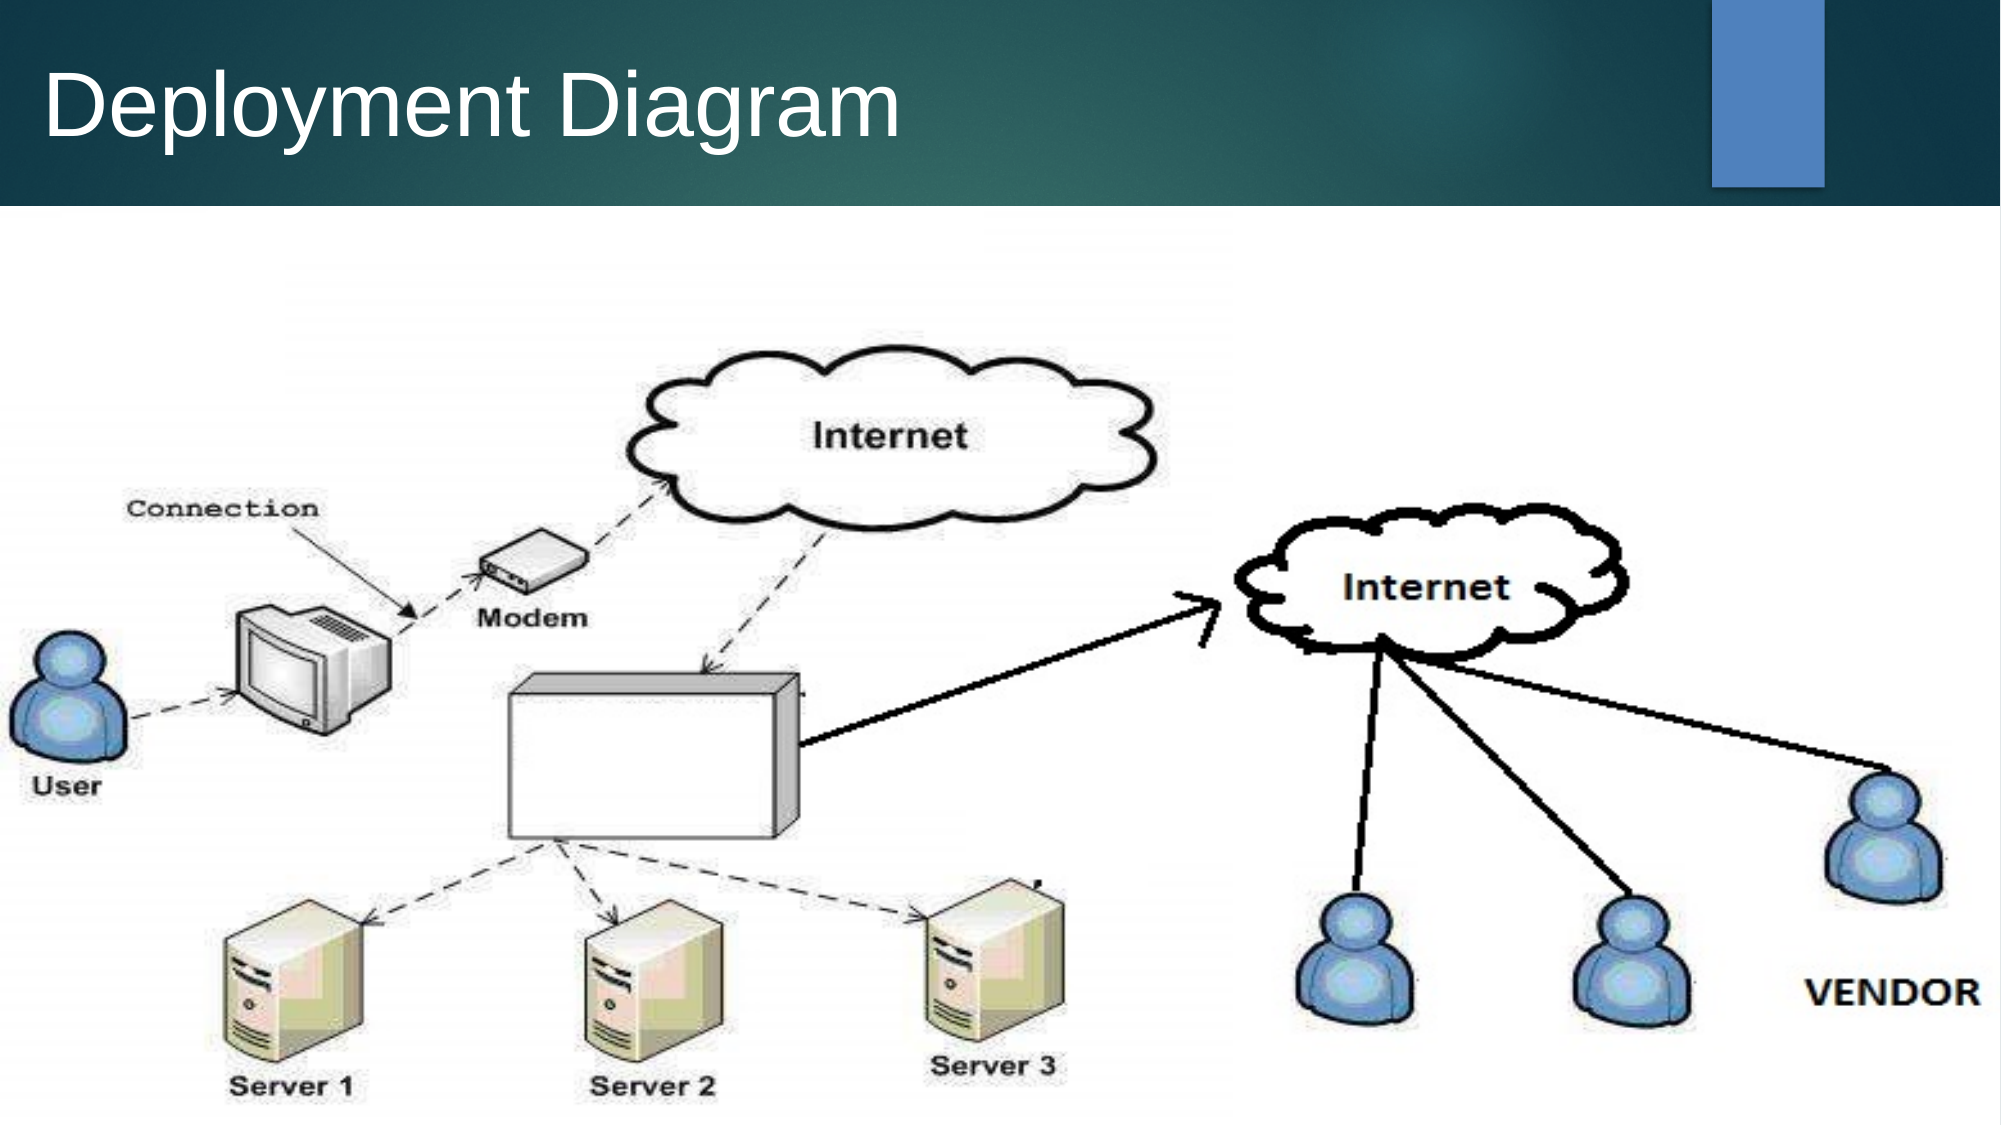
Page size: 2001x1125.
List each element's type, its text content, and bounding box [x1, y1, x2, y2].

title Deployment Diagram [42, 31, 1011, 182]
picture [0, 0, 2001, 1125]
